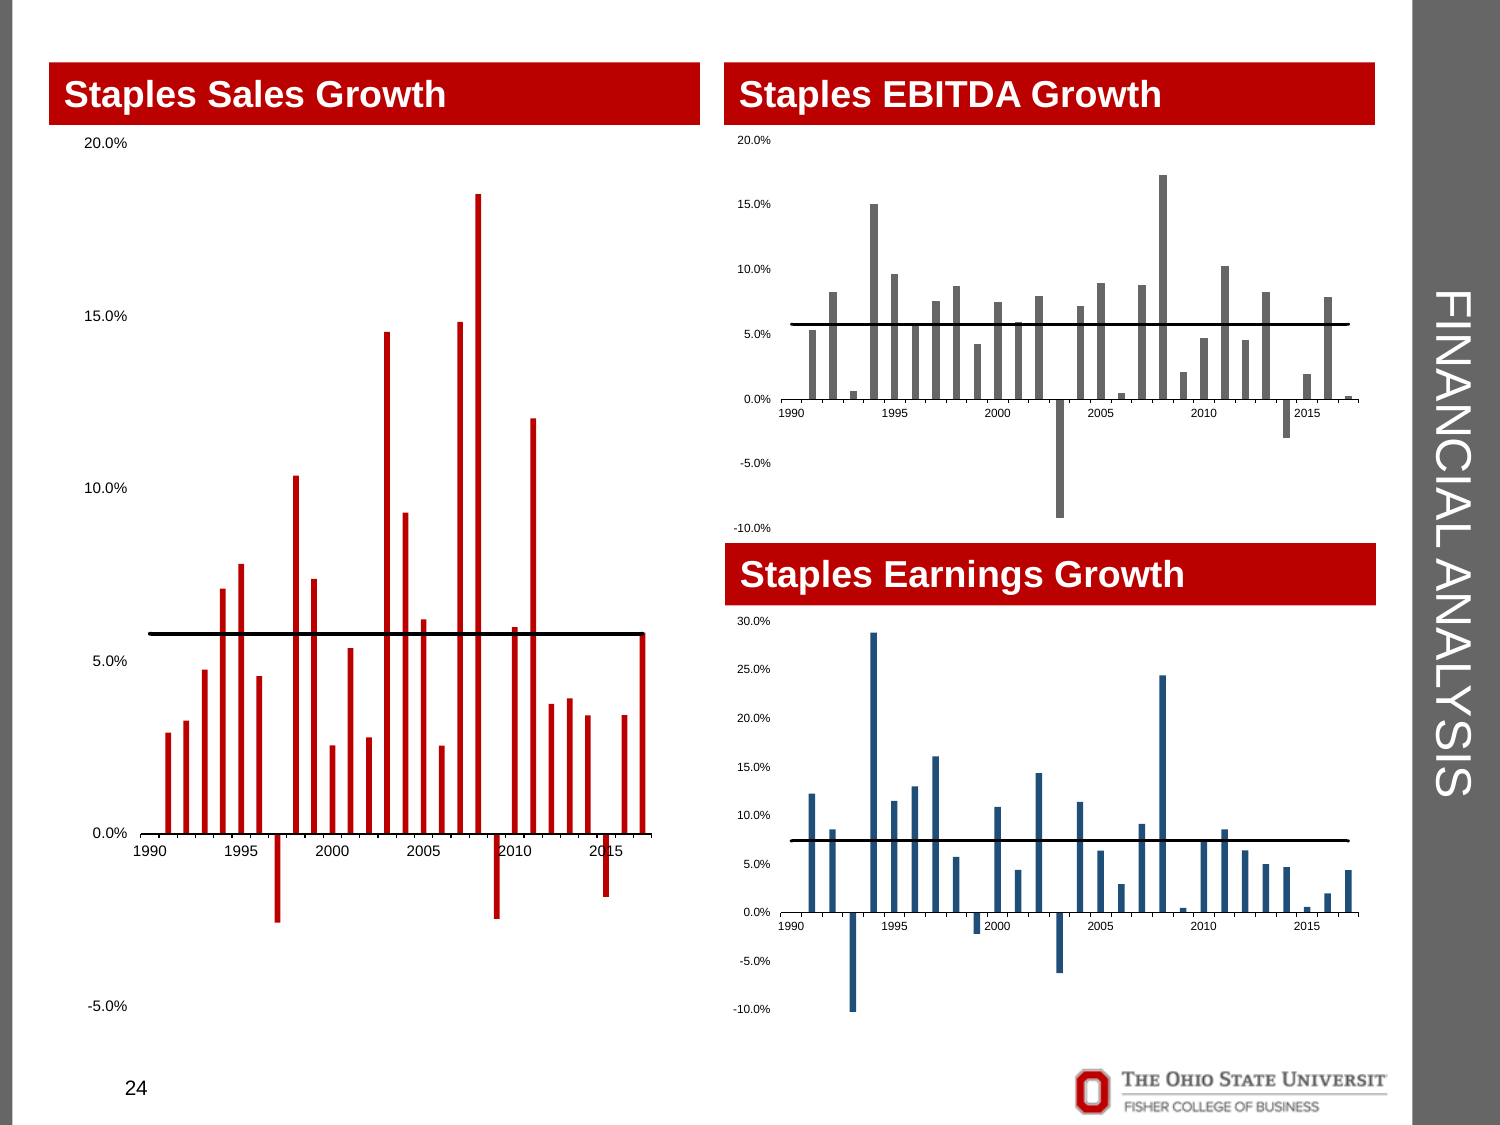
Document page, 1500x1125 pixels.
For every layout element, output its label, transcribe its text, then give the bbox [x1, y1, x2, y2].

list Staples Sales Growth [49, 62, 700, 125]
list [72, 124, 678, 1026]
list Staples EBITDA Growth [724, 62, 1375, 125]
picture [1074, 1050, 1388, 1125]
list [724, 125, 1376, 544]
title Financial Analysis [1412, 62, 1500, 1025]
slide_number 24 [0, 1061, 163, 1112]
list Staples Earnings Growth [725, 554, 1376, 606]
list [724, 606, 1376, 1025]
